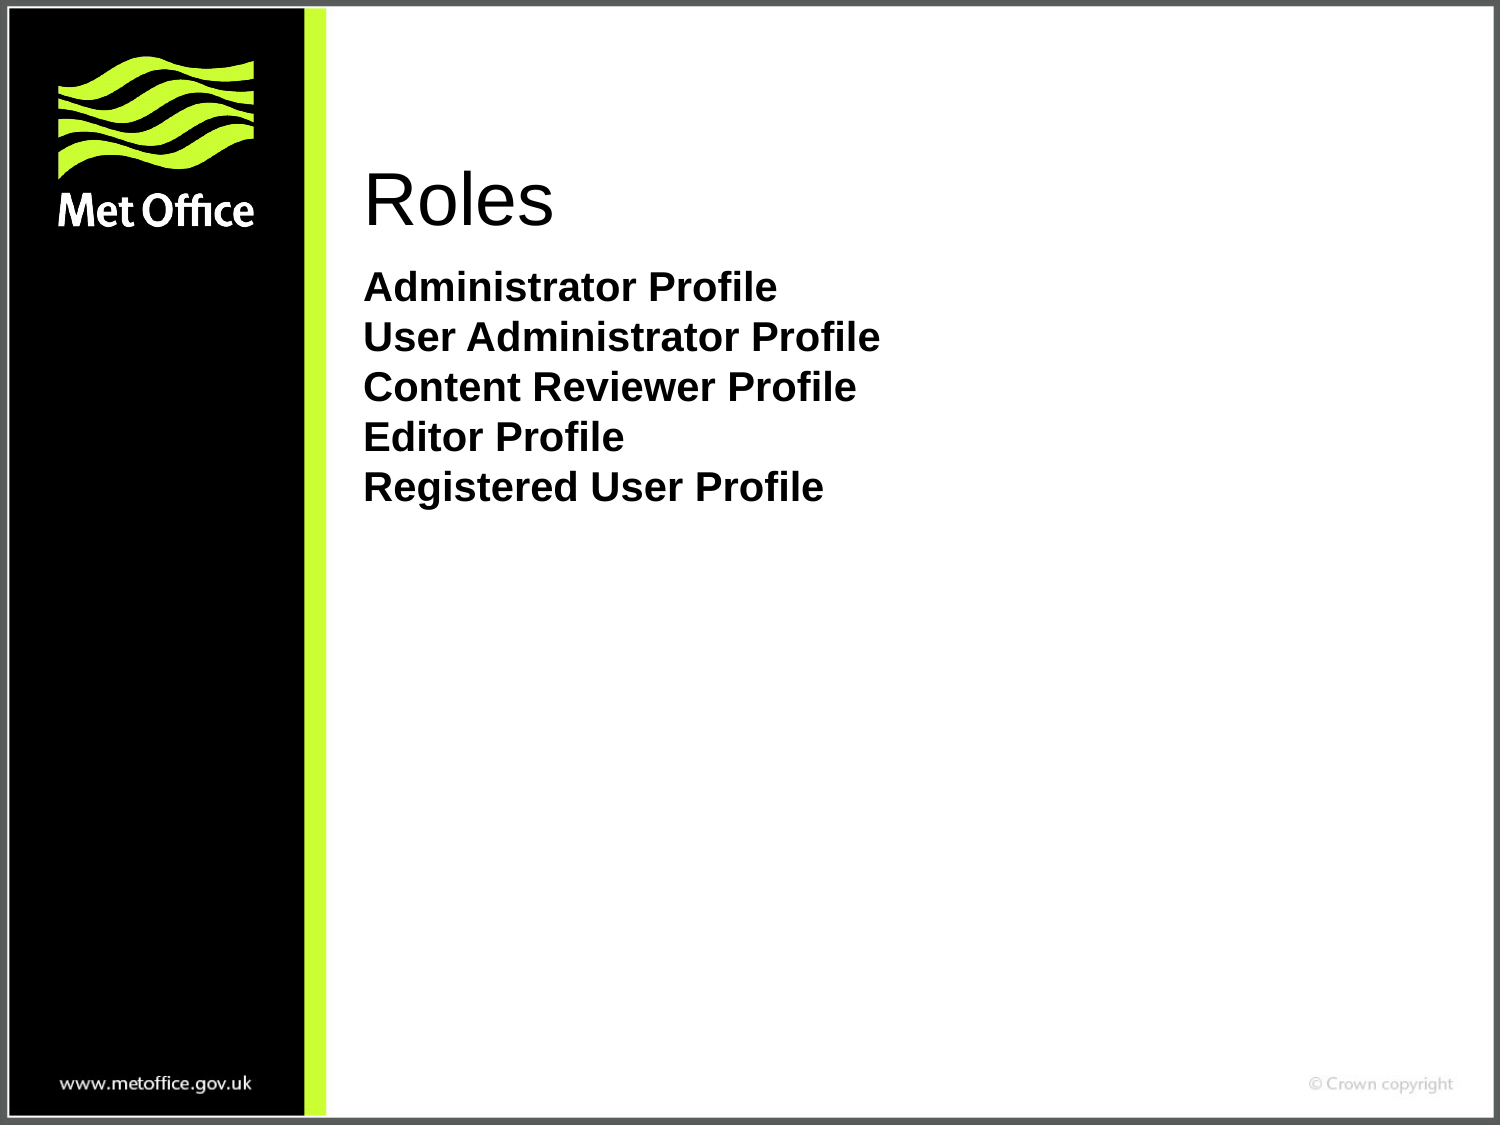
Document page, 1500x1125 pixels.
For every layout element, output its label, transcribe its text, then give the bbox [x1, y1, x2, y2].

picture [2, 2, 1498, 1123]
subtitle Administrator Profile User Administrator Profile Content Reviewer Profile Editor Profile Registered User Profile [348, 252, 1495, 336]
title Roles [348, 94, 1495, 249]
